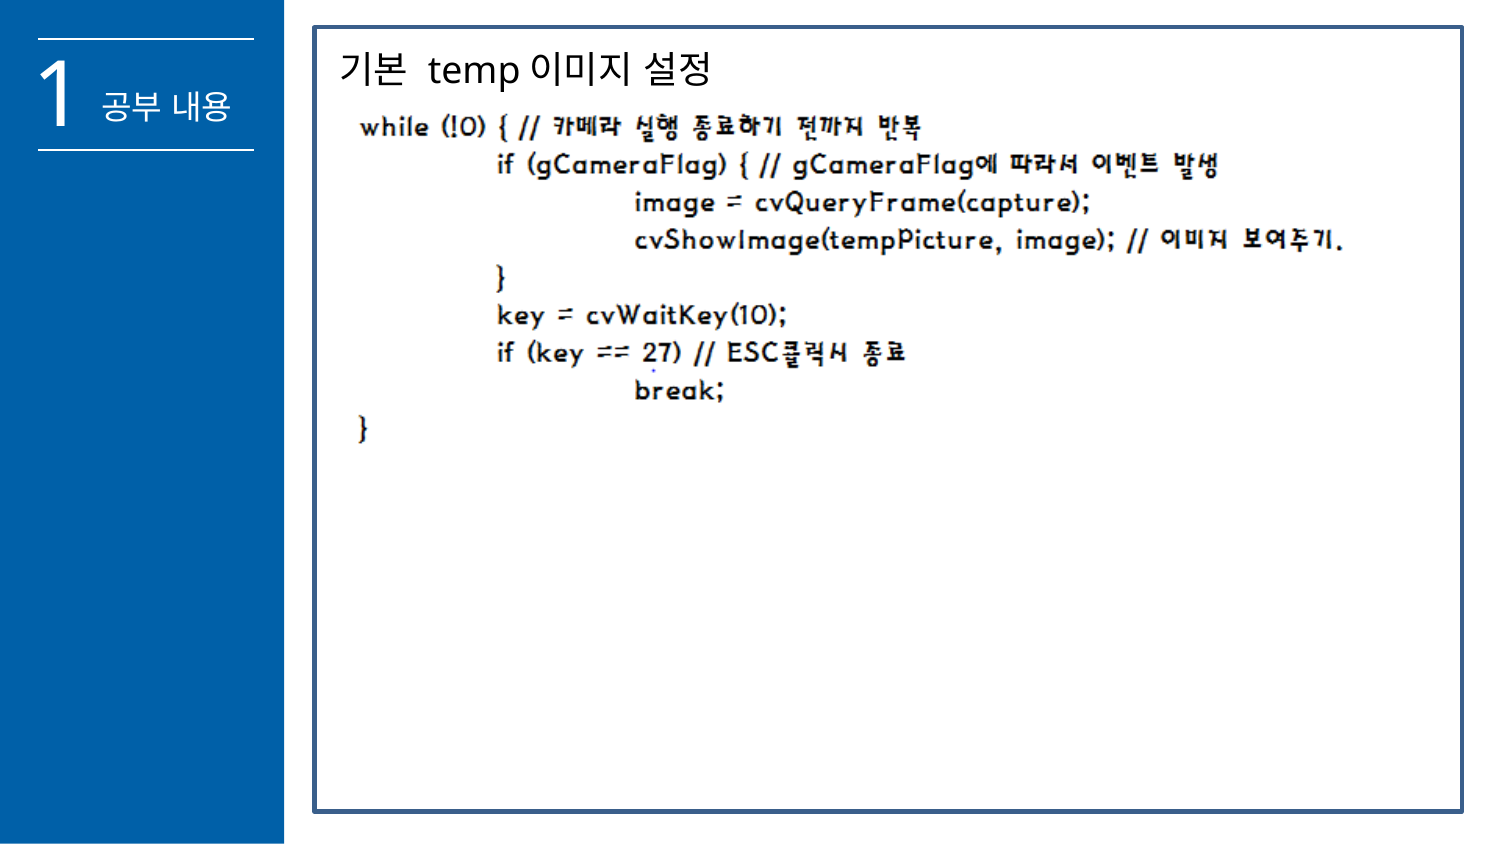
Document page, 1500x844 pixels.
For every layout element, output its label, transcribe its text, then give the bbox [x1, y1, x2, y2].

text_box 1 [17, 27, 242, 152]
picture [348, 111, 1369, 453]
text_box 기본 temp이미지 설정 [324, 38, 1462, 99]
text_box 공부 내용 [86, 78, 271, 134]
text_box [0, 0, 286, 844]
text_box [312, 25, 1464, 814]
